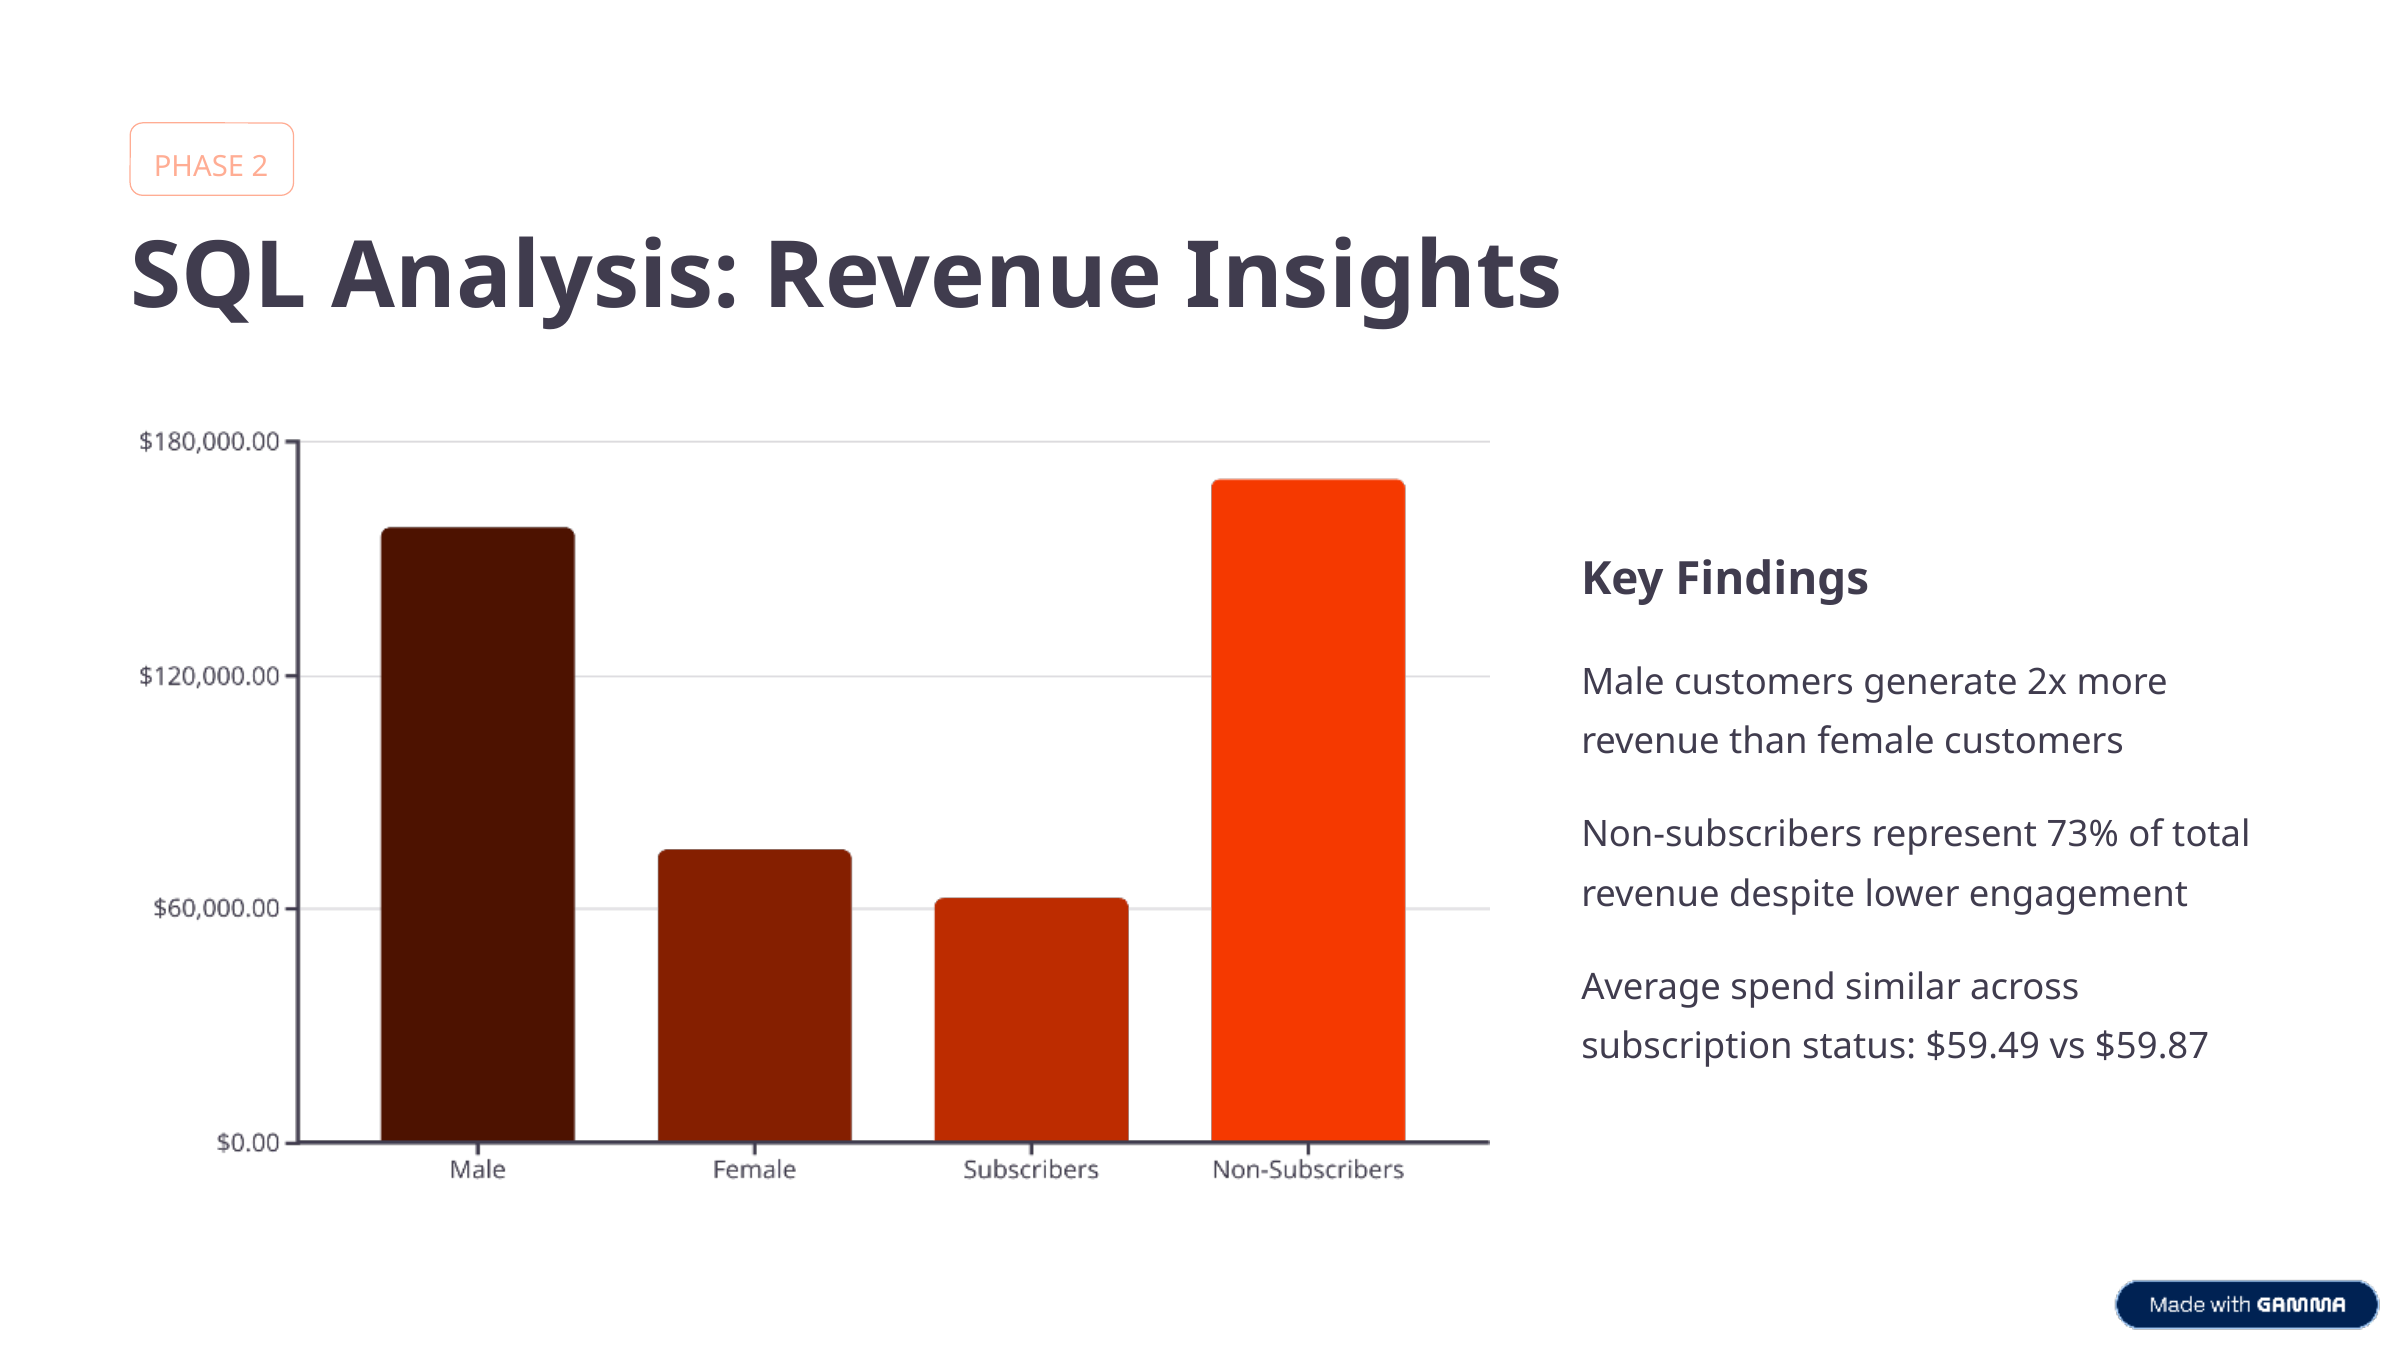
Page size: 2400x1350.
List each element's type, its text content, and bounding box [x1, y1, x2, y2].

picture [2106, 1271, 2389, 1339]
text_box SQL Analysis: Revenue Insights [130, 210, 1568, 327]
text_box Male customers generate 2x more revenue than female customers [1581, 642, 2271, 762]
text_box PHASE 2 [153, 135, 270, 183]
text_box Key Findings [1581, 546, 2047, 605]
text_box [130, 122, 294, 196]
picture [130, 424, 1490, 1186]
text_box Average spend similar across subscription status: $59.49 vs $59.87 [1581, 947, 2271, 1067]
text_box Non-subscribers represent 73% of total revenue despite lower engagement [1581, 794, 2271, 914]
